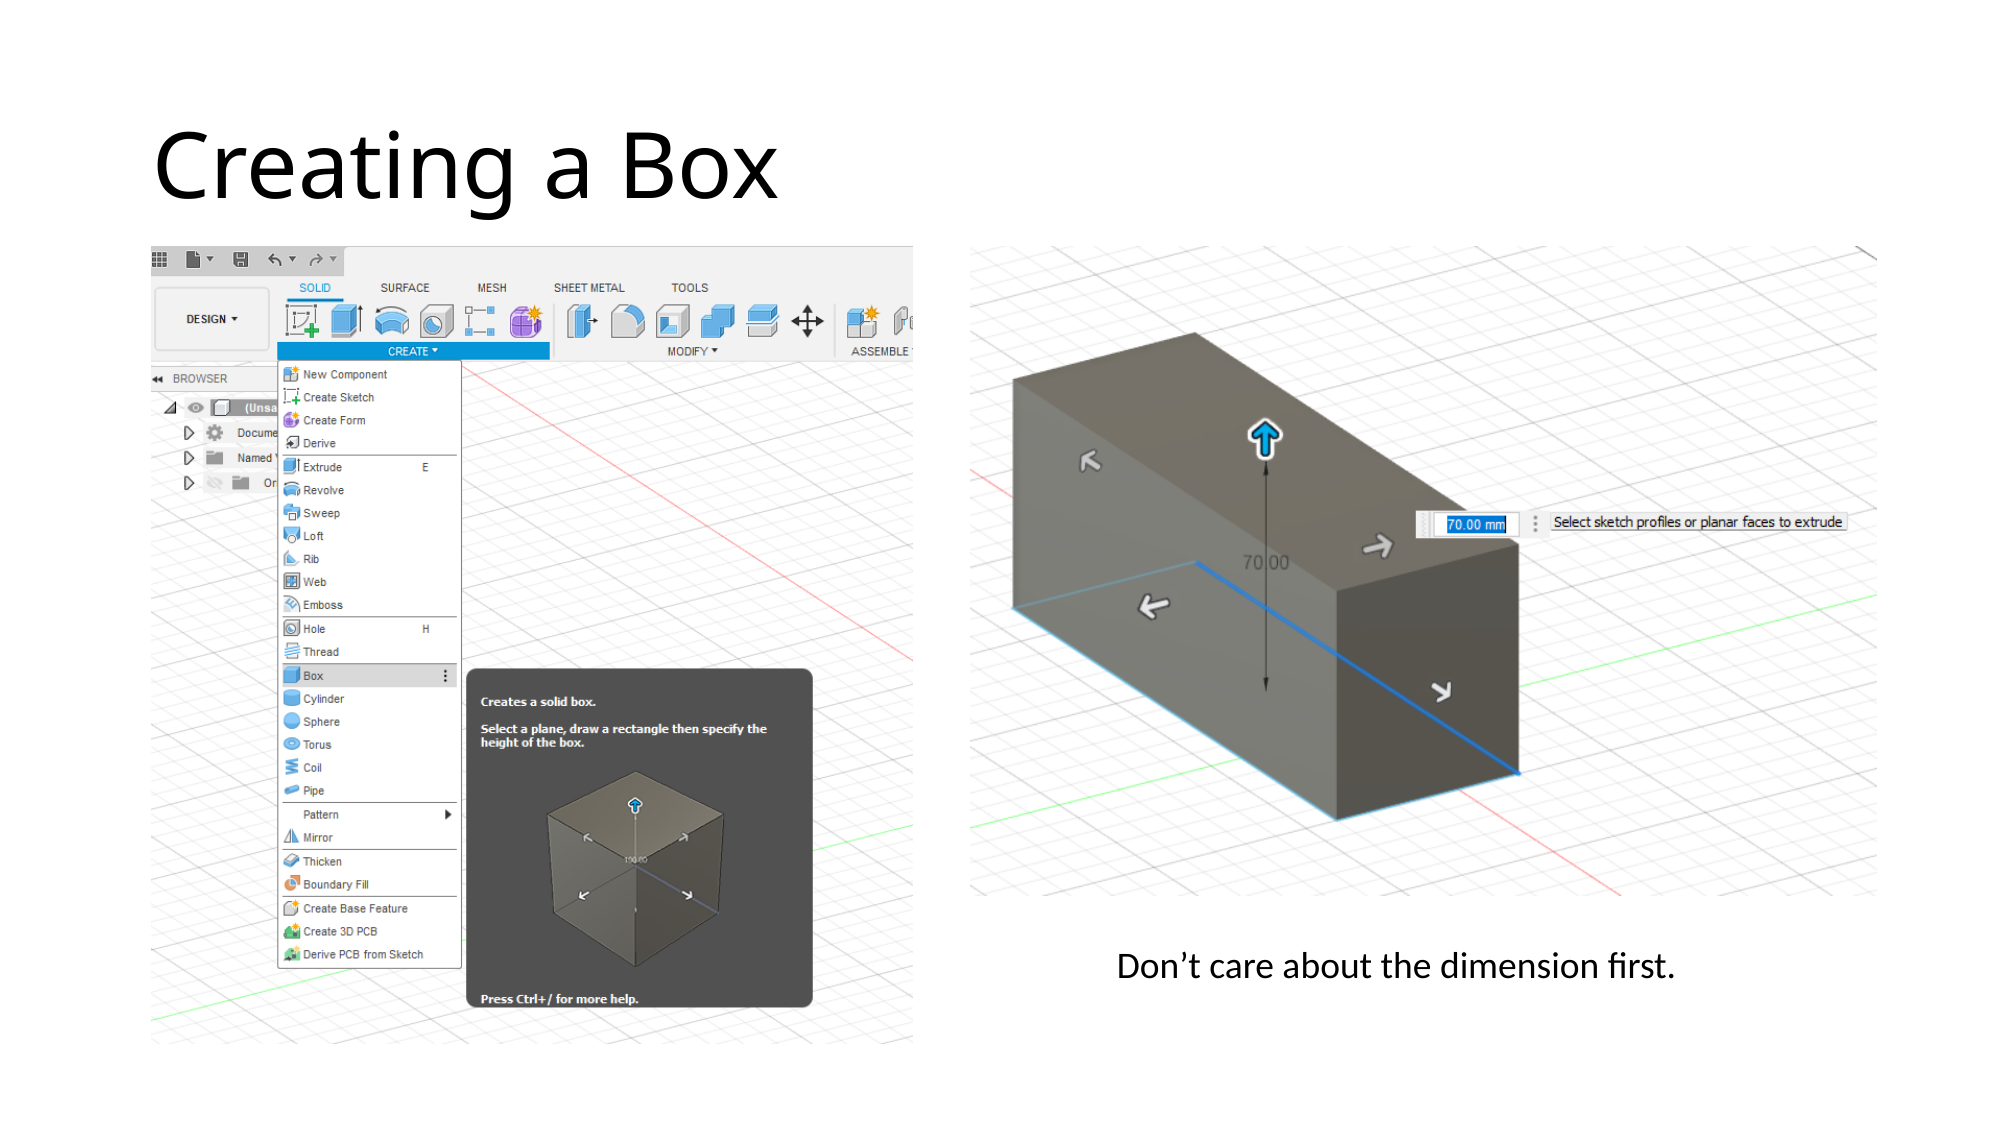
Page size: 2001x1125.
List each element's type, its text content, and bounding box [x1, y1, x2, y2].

text_box Don’t care about the dimension first. [1102, 933, 1863, 994]
picture [970, 246, 1877, 896]
picture [151, 246, 913, 1044]
title Creating a Box [137, 59, 1863, 278]
